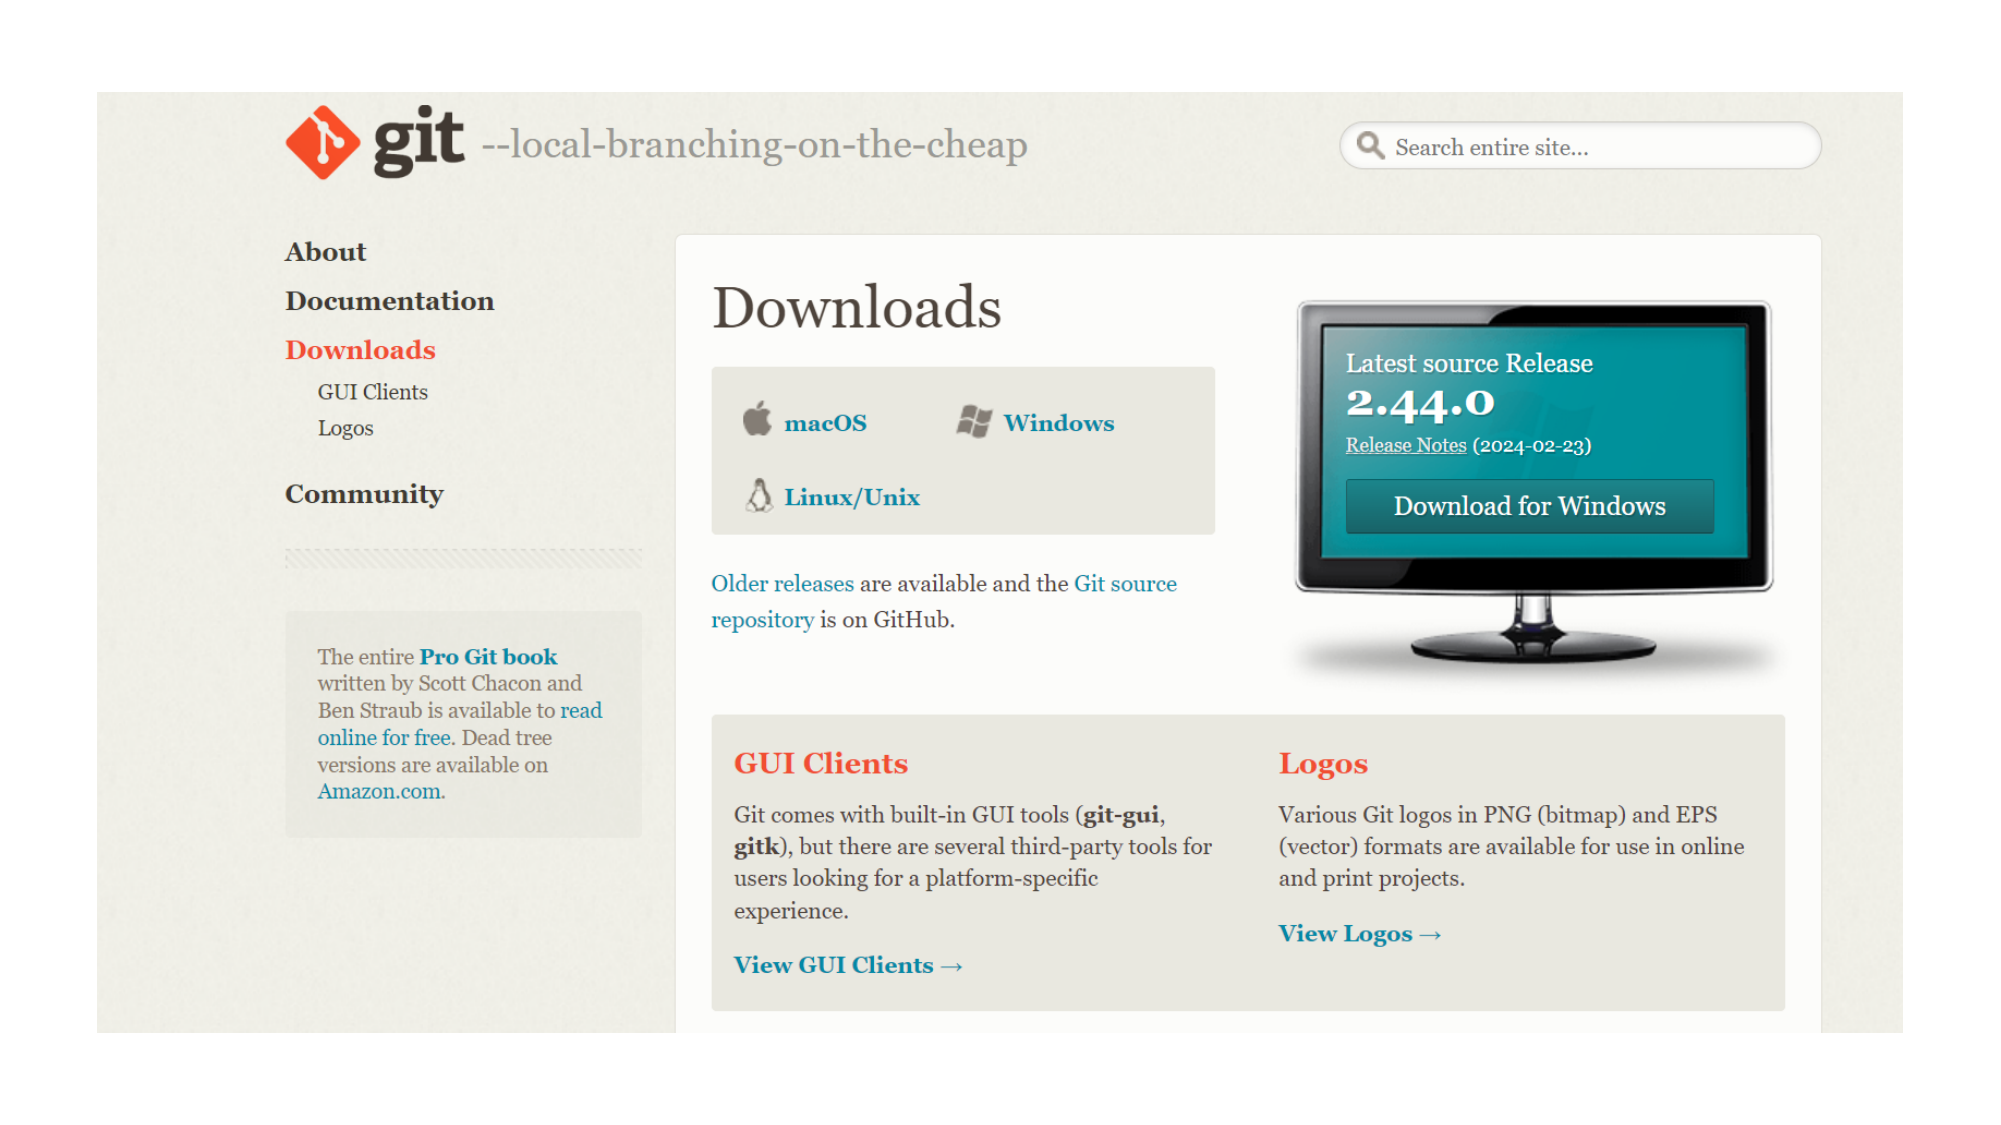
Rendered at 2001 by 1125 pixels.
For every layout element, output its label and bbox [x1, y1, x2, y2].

list [97, 92, 1903, 1033]
